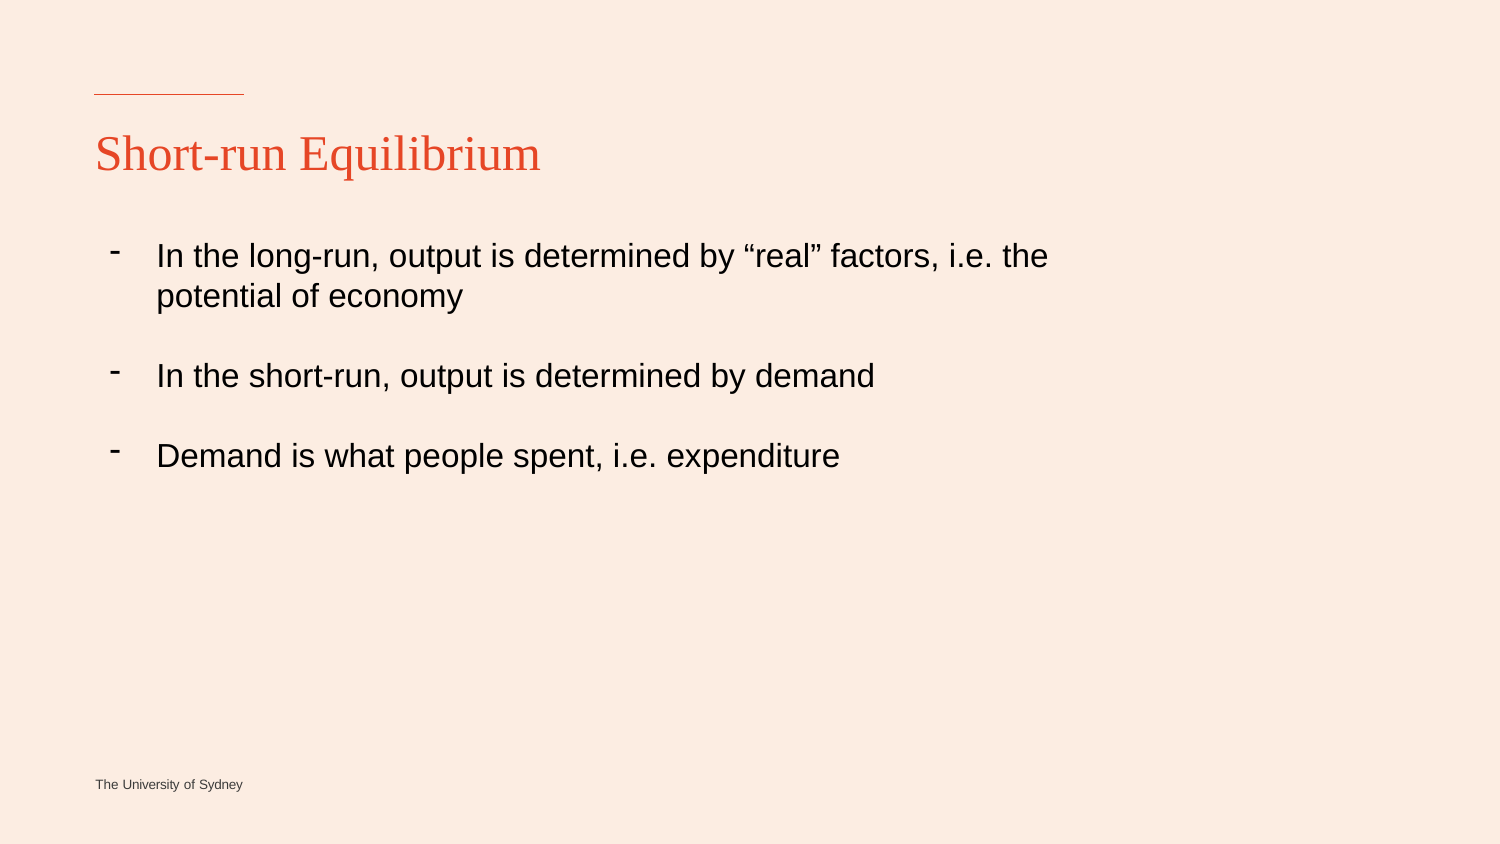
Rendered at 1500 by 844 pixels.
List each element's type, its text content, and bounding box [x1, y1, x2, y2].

title Short-run Equilibrium [94, 120, 1406, 182]
text_box In the long-run, output is determined by “real” factors, i.e. the potential of economy In the short-run, output is determined by demand Demand is what people spent, i.e. expenditure [94, 227, 1097, 522]
